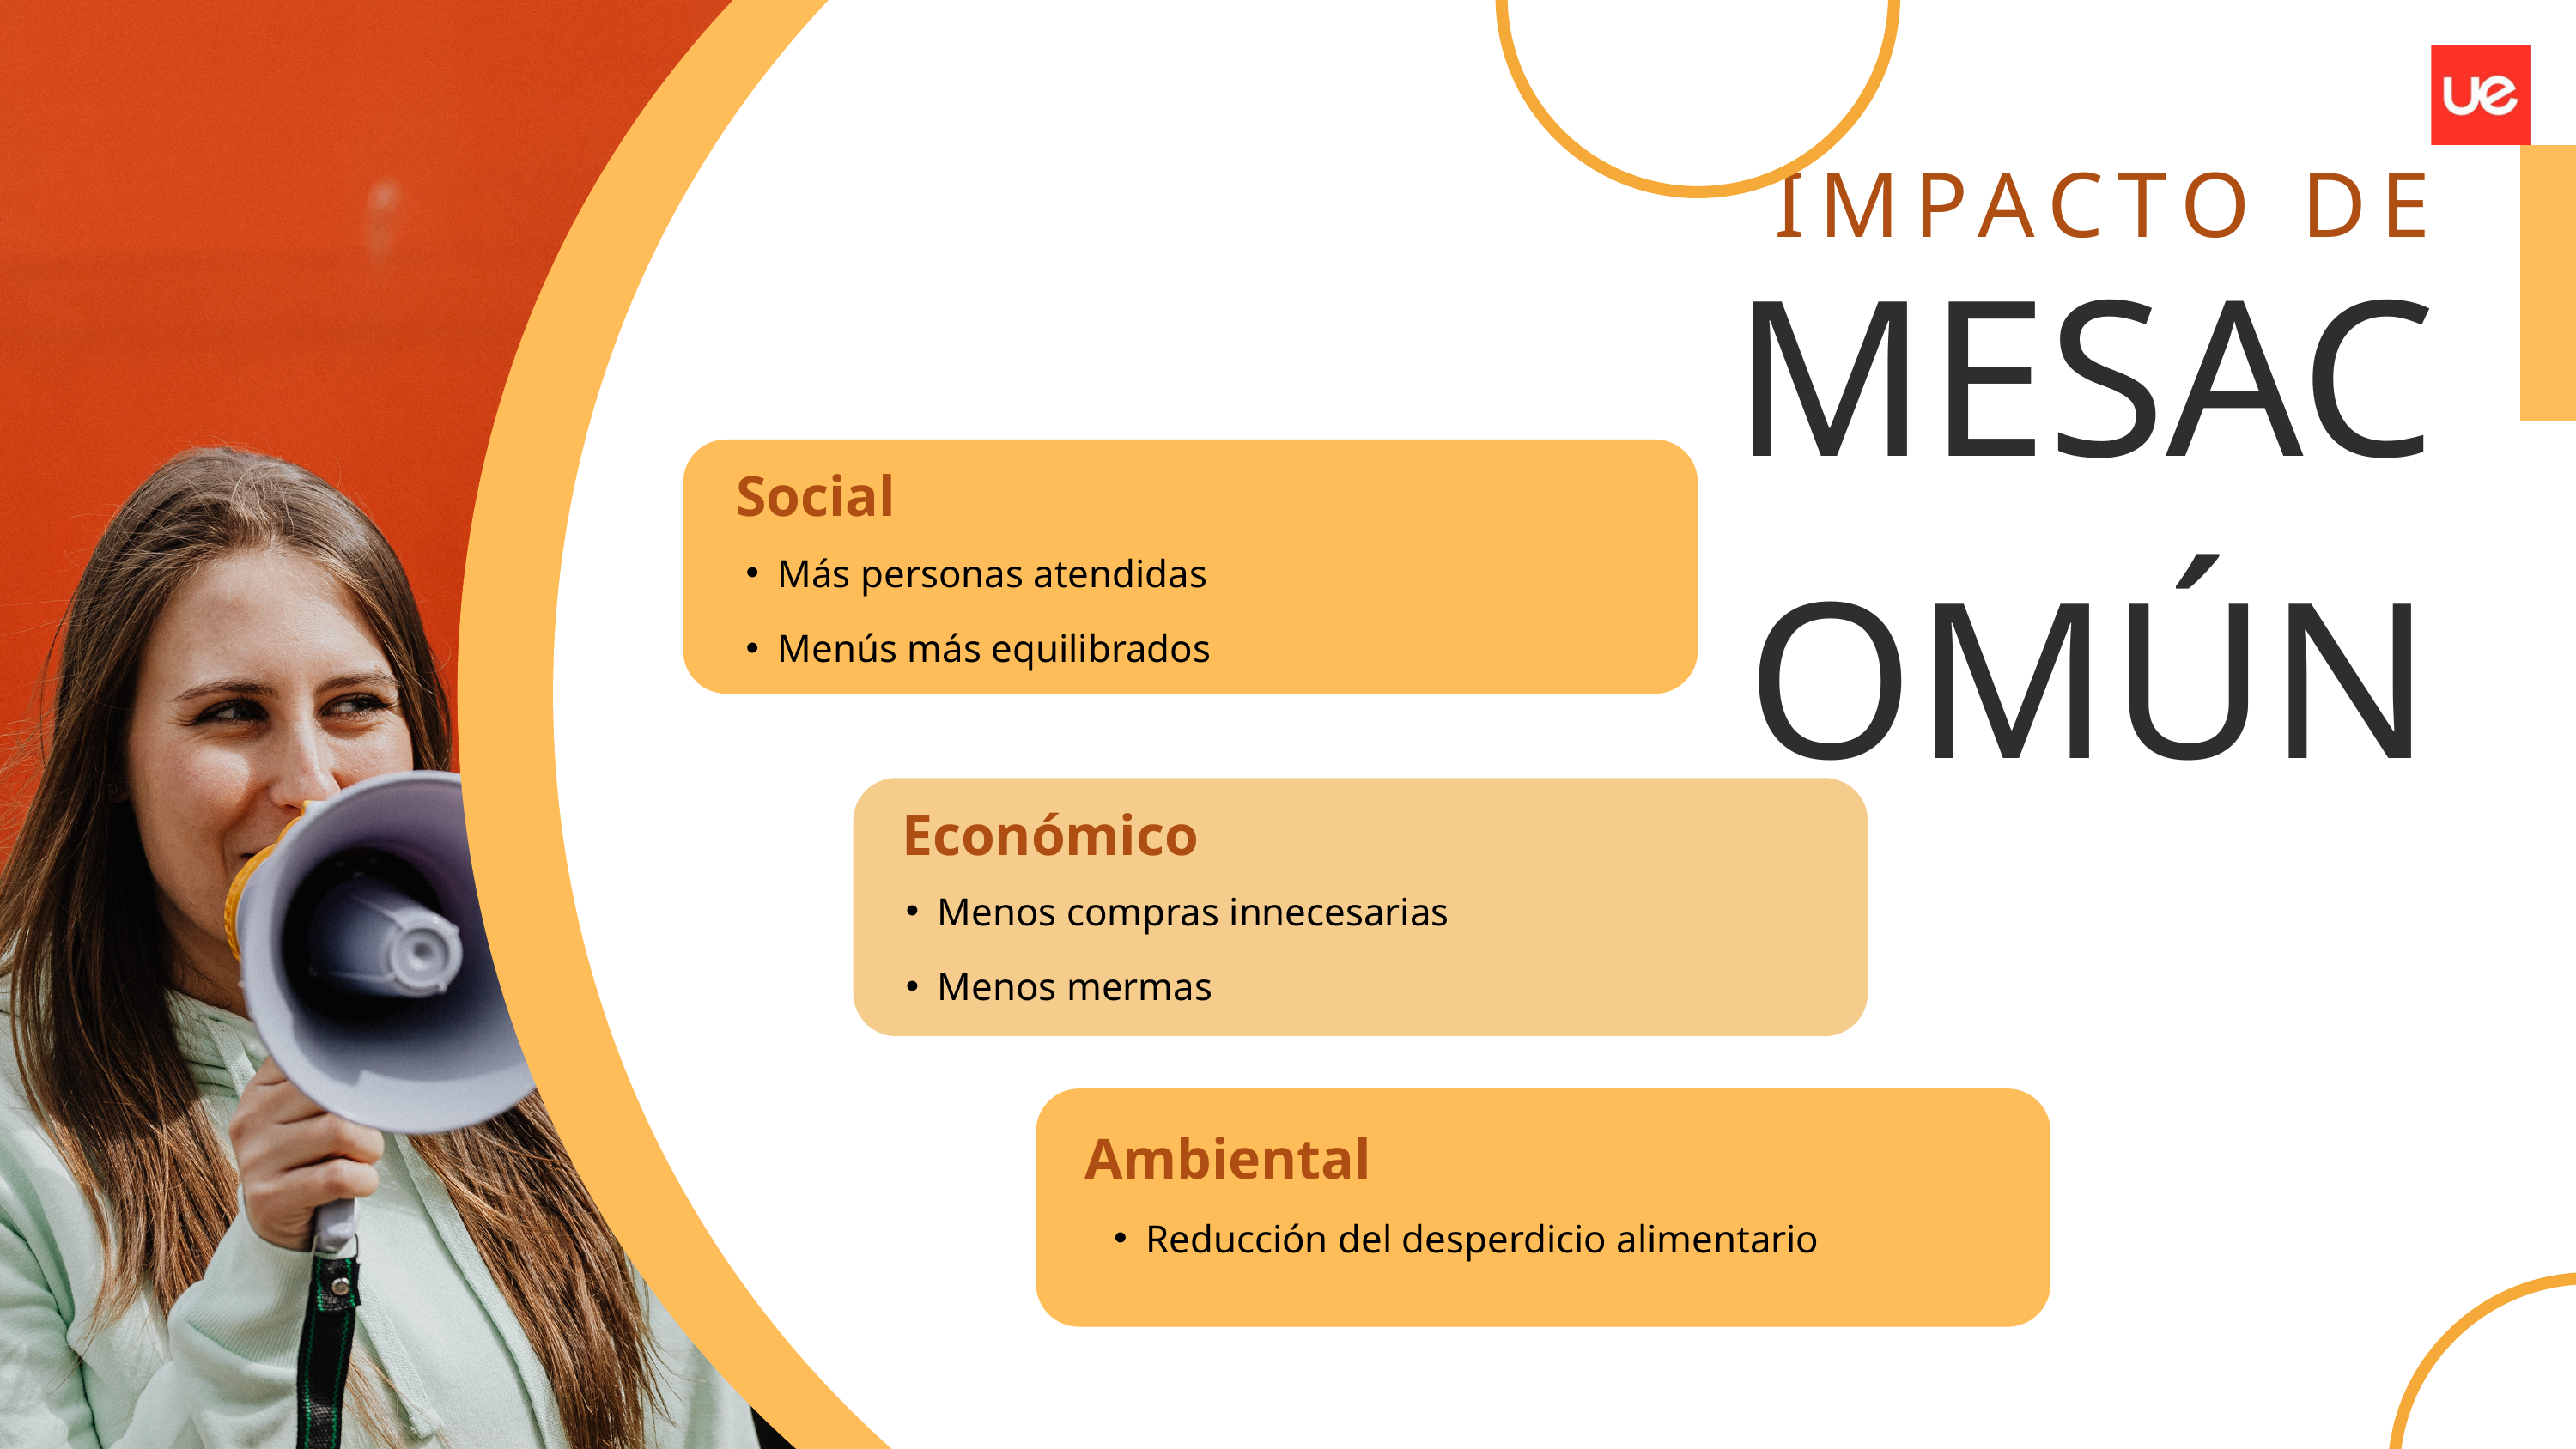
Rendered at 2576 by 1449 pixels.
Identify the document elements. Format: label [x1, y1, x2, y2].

text_box [552, 0, 2576, 1449]
text_box [457, 0, 546, 1449]
text_box [0, 0, 451, 1449]
text_box [1495, 0, 1901, 199]
text_box [1036, 1088, 2051, 1327]
text_box [2519, 144, 2576, 422]
text_box [853, 777, 1868, 1037]
text_box [683, 439, 1698, 694]
text_box [2387, 1271, 2576, 1449]
